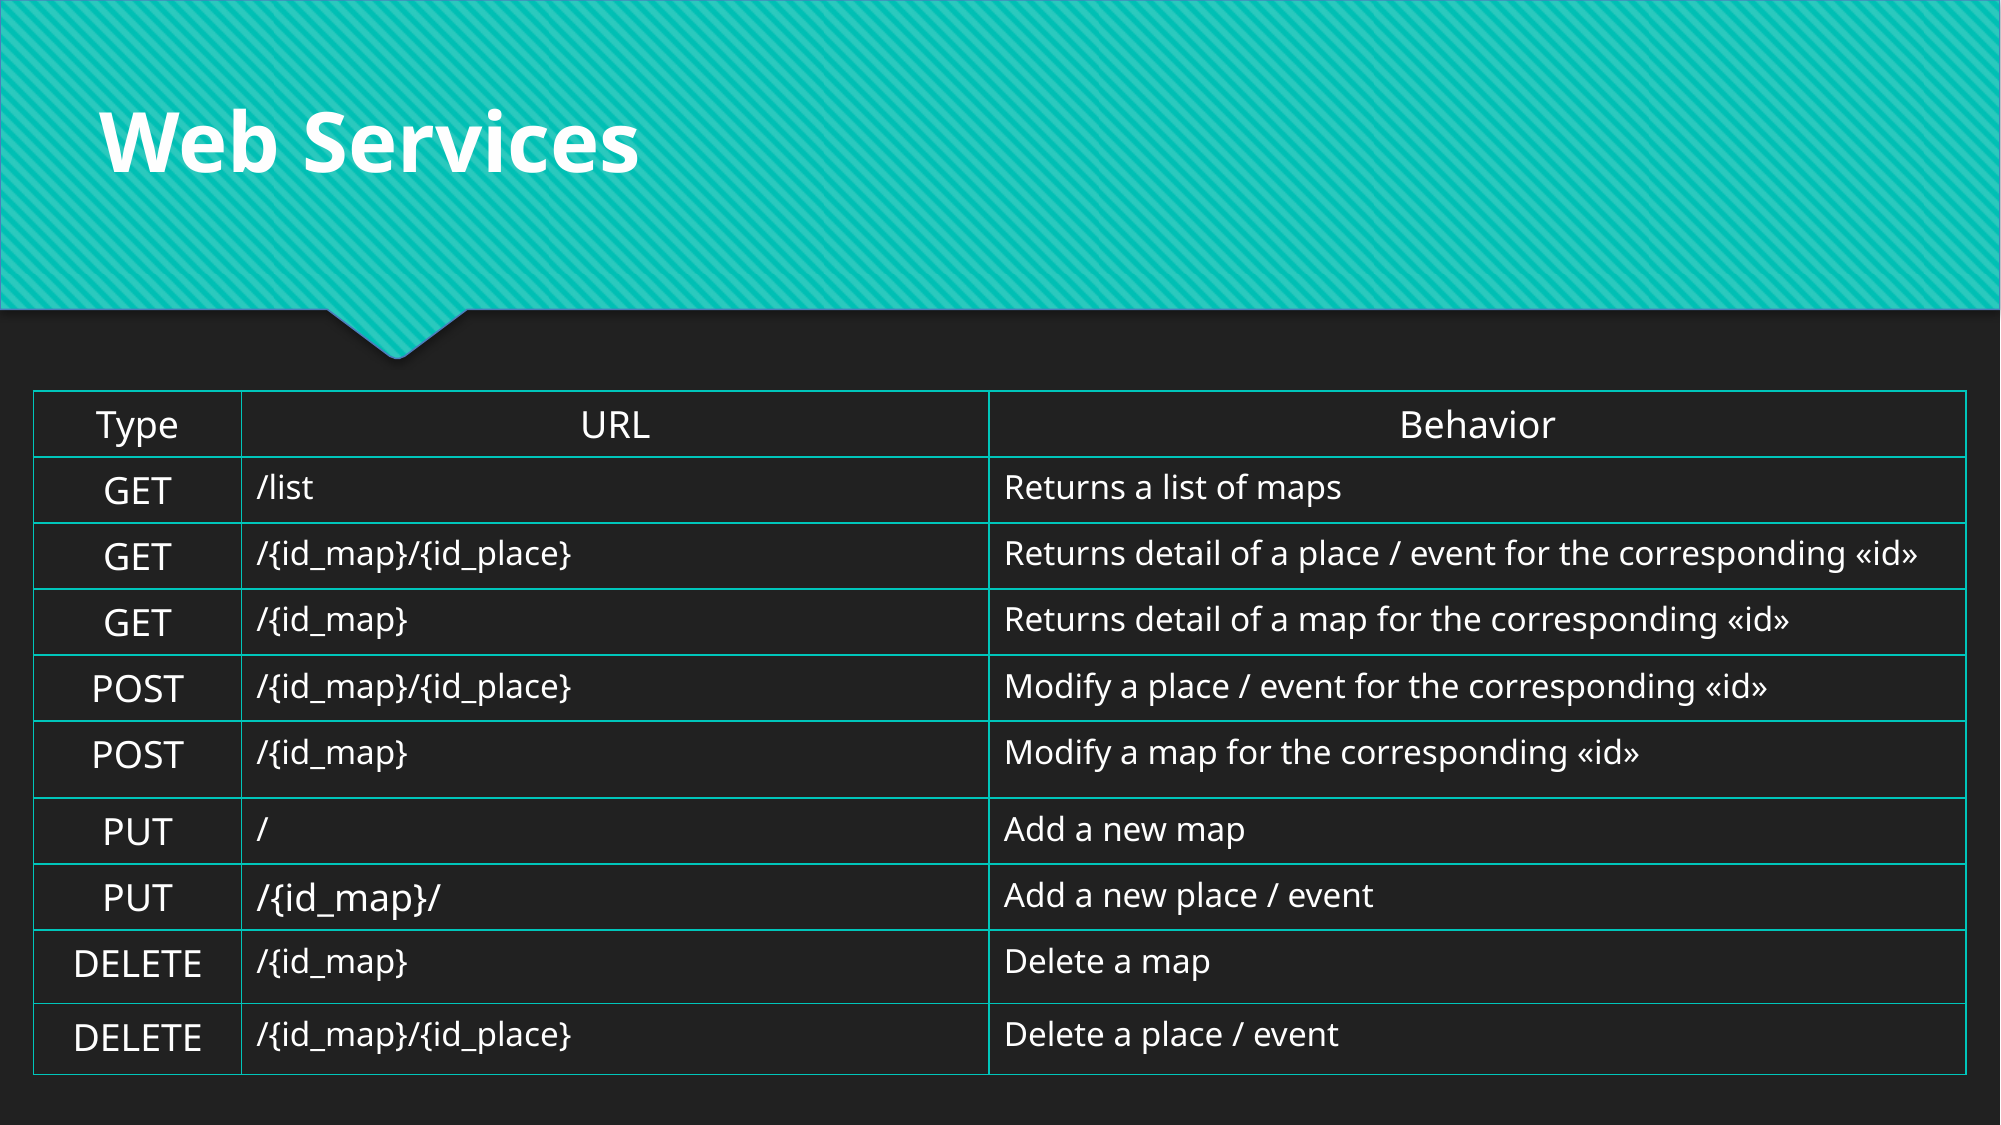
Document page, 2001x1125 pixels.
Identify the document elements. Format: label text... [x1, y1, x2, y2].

table_cell /{id_map}/{id_place} [242, 1004, 988, 1074]
table_cell Add a new map [990, 799, 1965, 863]
table_cell GET [34, 524, 241, 588]
table_cell Modify a place / event for the corresponding «id» [990, 656, 1965, 720]
table_cell Returns detail of a place / event for the corresponding «id» [990, 524, 1965, 588]
table_cell GET [34, 590, 241, 654]
table_cell DELETE [34, 931, 241, 1003]
table_cell Add a new place / event [990, 865, 1965, 929]
table_cell /{id_map}/{id_place} [242, 656, 988, 720]
table_cell Delete a place / event [990, 1004, 1965, 1074]
table_cell /{id_map}/ [242, 865, 988, 929]
table_cell /{id_map} [242, 590, 988, 654]
table_cell Returns detail of a map for the corresponding «id» [990, 590, 1965, 654]
table_header URL [242, 392, 988, 456]
text_box Web Services [99, 44, 1900, 233]
table_header Type [34, 392, 241, 456]
table_cell /{id_map} [242, 931, 988, 1003]
picture [1, 1, 1999, 357]
table_cell Modify a map for the corresponding «id» [990, 722, 1965, 797]
table_cell Delete a map [990, 931, 1965, 1003]
table_cell /{id_map}/{id_place} [242, 524, 988, 588]
table_cell Returns a list of maps [990, 458, 1965, 522]
table_cell PUT [34, 799, 241, 863]
table_cell PUT [34, 865, 241, 929]
table_cell GET [34, 458, 241, 522]
table_cell /list [242, 458, 988, 522]
table_cell POST [34, 722, 241, 797]
table_cell POST [34, 656, 241, 720]
table_cell / [242, 799, 988, 863]
table_header Behavior [990, 392, 1965, 456]
table_cell DELETE [34, 1004, 241, 1074]
table_cell /{id_map} [242, 722, 988, 797]
